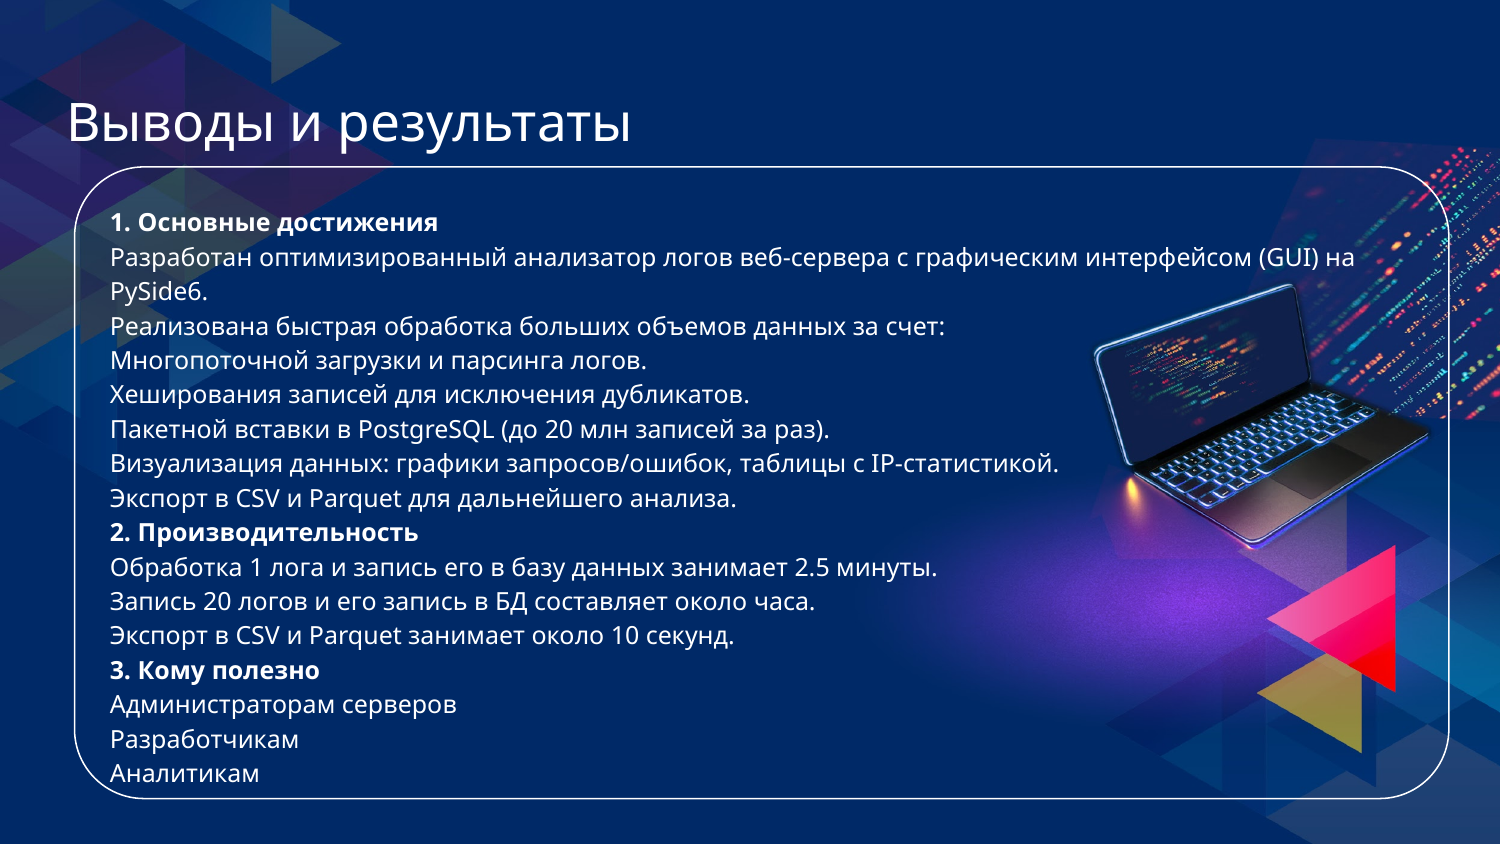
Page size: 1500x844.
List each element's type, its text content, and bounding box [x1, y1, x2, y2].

text_box 1. Основные достижения Разработан оптимизированный анализатор логов веб-сервера с графическим интерфейсом (GUI) на PySide6. Реализована быстрая обработка больших объемов данных за счет: Многопоточной загрузки и парсинга логов. Хеширования записей для исключения дубликатов. Пакетной вставки в PostgreSQL (до 20 млн записей за раз). Визуализация данных: графики запросов/ошибок, таблицы с IP-статистикой. Экспорт в CSV и Parquet для дальнейшего анализа. 2. Производительность Обработка 1 лога и запись его в базу данных занимает 2.5 минуты. Запись 20 логов и его запись в БД составляет около часа. Экспорт в CSV и Parquet занимает около 10 секунд. 3. Кому полезно Администраторам серверов Разработчикам Аналитикам [74, 166, 1449, 799]
title Выводы и результаты [51, 72, 1449, 167]
picture [0, 0, 1500, 844]
